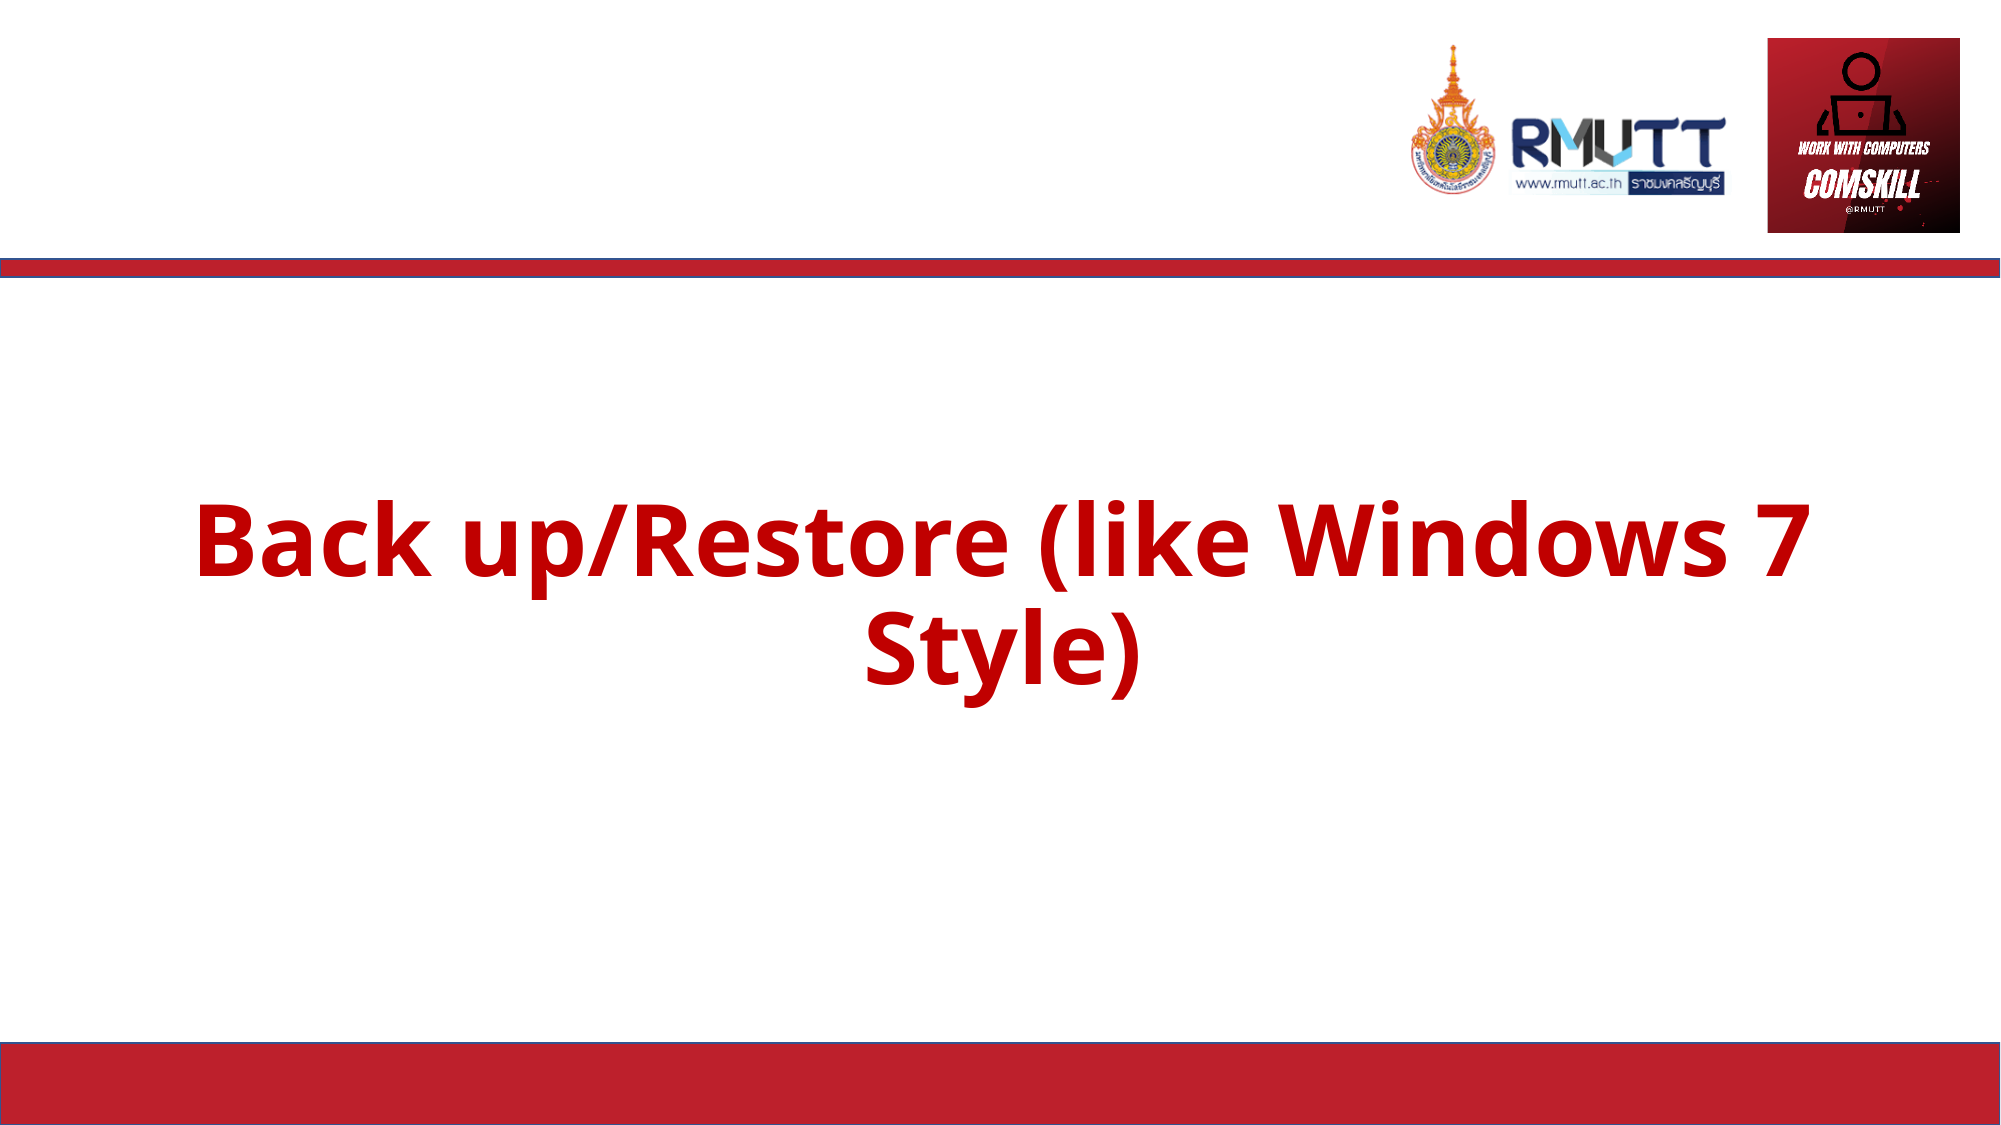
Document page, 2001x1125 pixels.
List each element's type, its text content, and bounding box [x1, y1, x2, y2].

picture [1402, 38, 2001, 233]
title Back up/Restore (like Windows 7 Style) [60, 489, 1946, 707]
